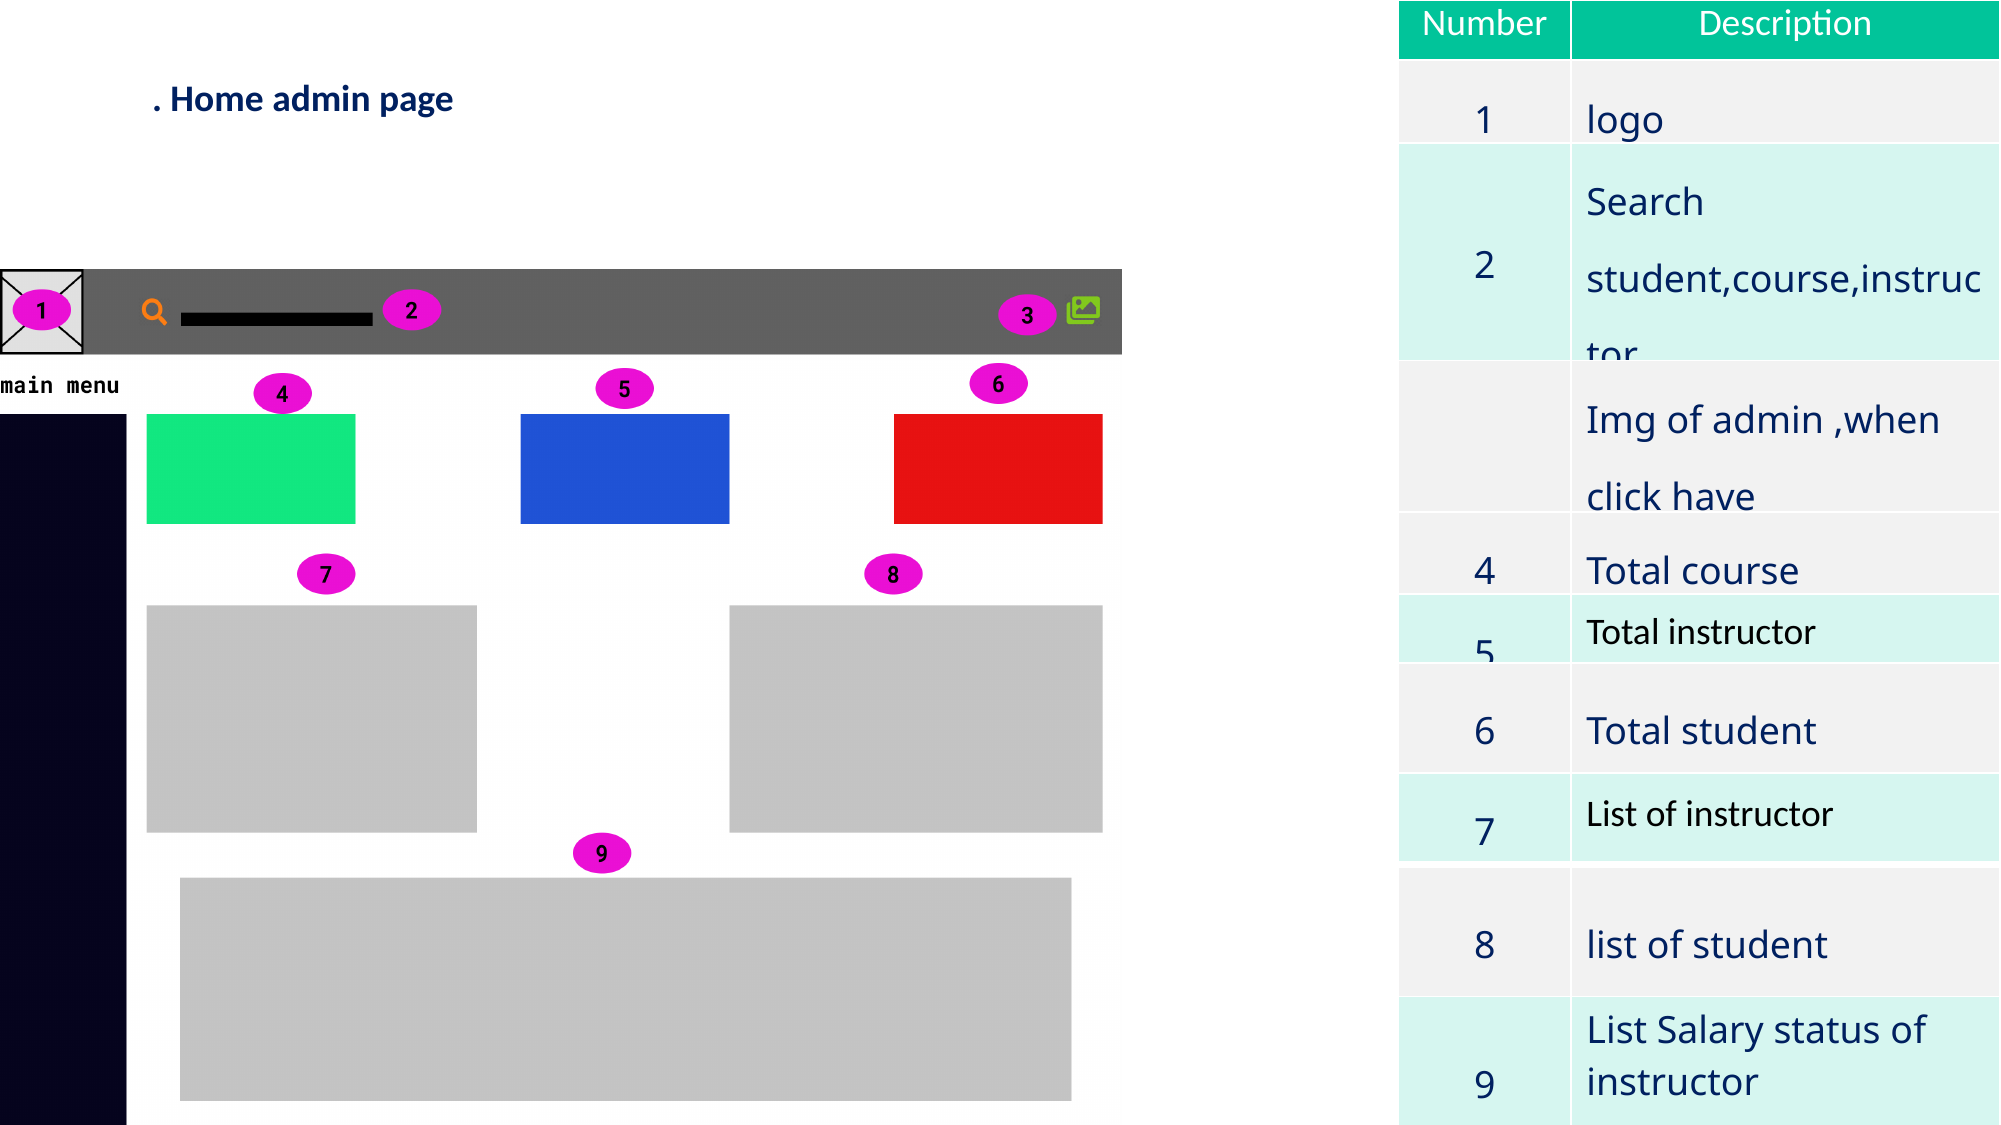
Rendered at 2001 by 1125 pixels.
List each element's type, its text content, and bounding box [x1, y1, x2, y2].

table_cell logo [1572, 61, 1999, 142]
table_cell 9 [1399, 997, 1570, 1125]
table_cell List of instructor [1572, 774, 1999, 861]
table_header Total student [1572, 664, 1999, 772]
table_cell 3 [1399, 361, 1570, 511]
table_cell Img of admin ,when click have logout,profile admin,change password [1572, 361, 1999, 511]
table_header Number [1399, 1, 1570, 59]
table_header 8 [1399, 868, 1570, 996]
table_header Description [1572, 1, 1999, 59]
table_cell 2 [1399, 144, 1570, 360]
table_cell 5 [1399, 595, 1570, 662]
table_cell 1 [1399, 61, 1570, 142]
table_header 6 [1399, 664, 1570, 772]
picture [0, 269, 1122, 1125]
table_cell Total instructor [1572, 595, 1999, 662]
table_header Total course [1572, 513, 1999, 593]
text_box . Home admin page [137, 66, 1138, 127]
table_header list of student [1572, 868, 1999, 996]
table_cell 7 [1399, 774, 1570, 861]
table_cell Search student,course,instructor [1572, 144, 1999, 360]
table_header 4 [1399, 513, 1570, 593]
table_cell List Salary status of instructor [1572, 997, 1999, 1125]
